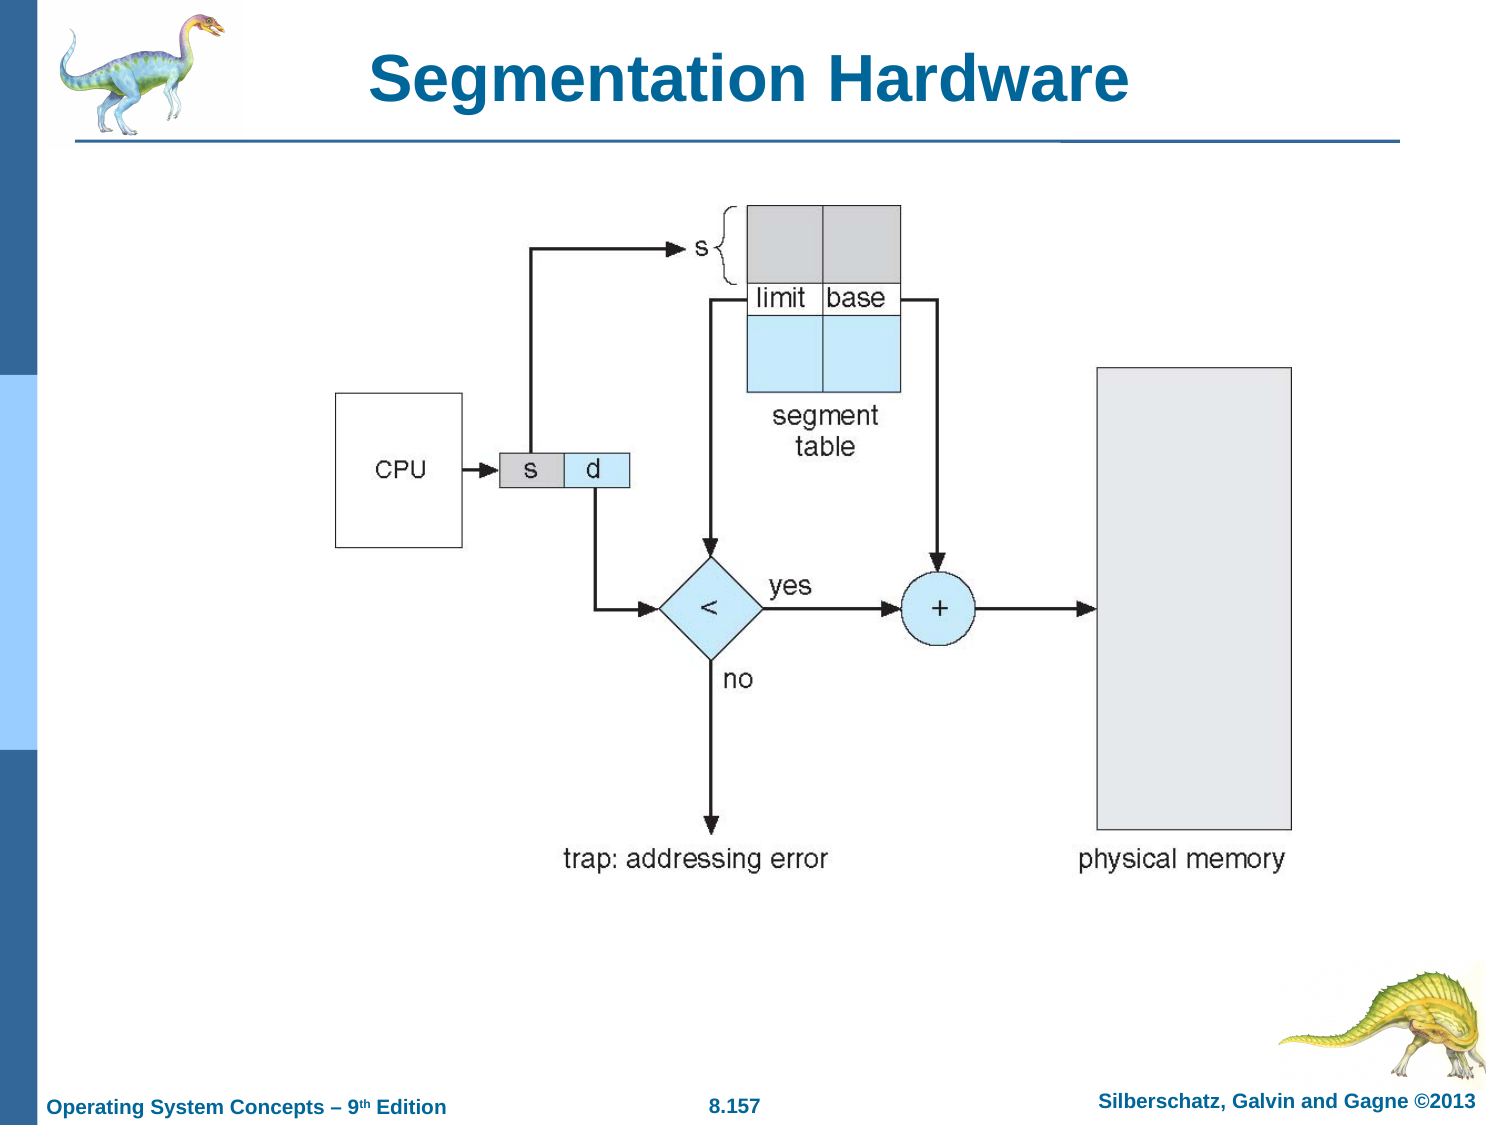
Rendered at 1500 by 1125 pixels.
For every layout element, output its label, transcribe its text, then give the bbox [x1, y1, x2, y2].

picture [335, 205, 1292, 877]
picture [1275, 959, 1486, 1090]
title Segmentation Hardware [75, 27, 1425, 122]
picture [46, 0, 243, 149]
